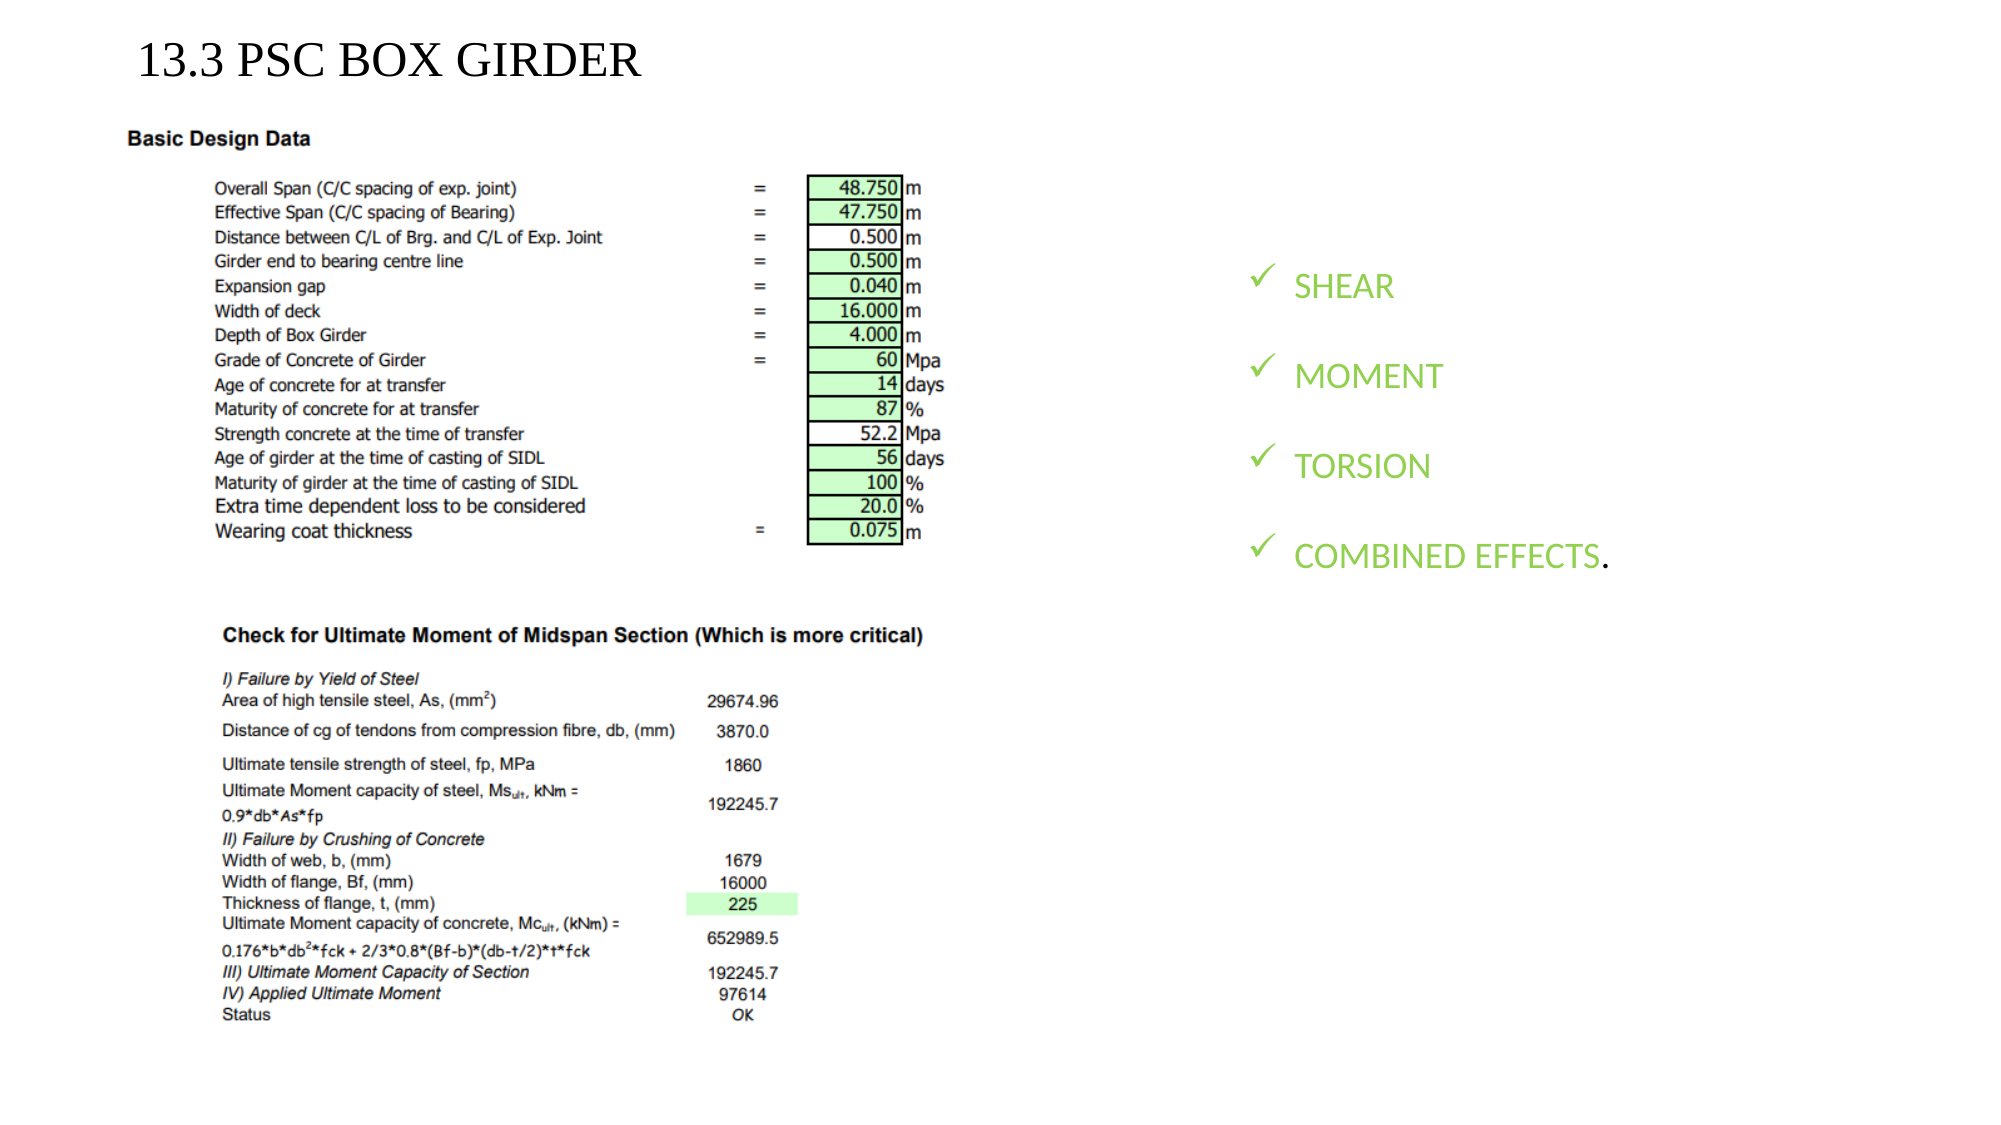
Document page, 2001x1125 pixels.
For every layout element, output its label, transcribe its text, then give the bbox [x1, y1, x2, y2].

picture [118, 122, 981, 578]
picture [201, 606, 933, 1043]
text_box SHEAR MOMENT TORSION COMBINED EFFECTS. [1232, 208, 1626, 584]
text_box 13.3 PSC BOX GIRDER [122, 18, 657, 94]
